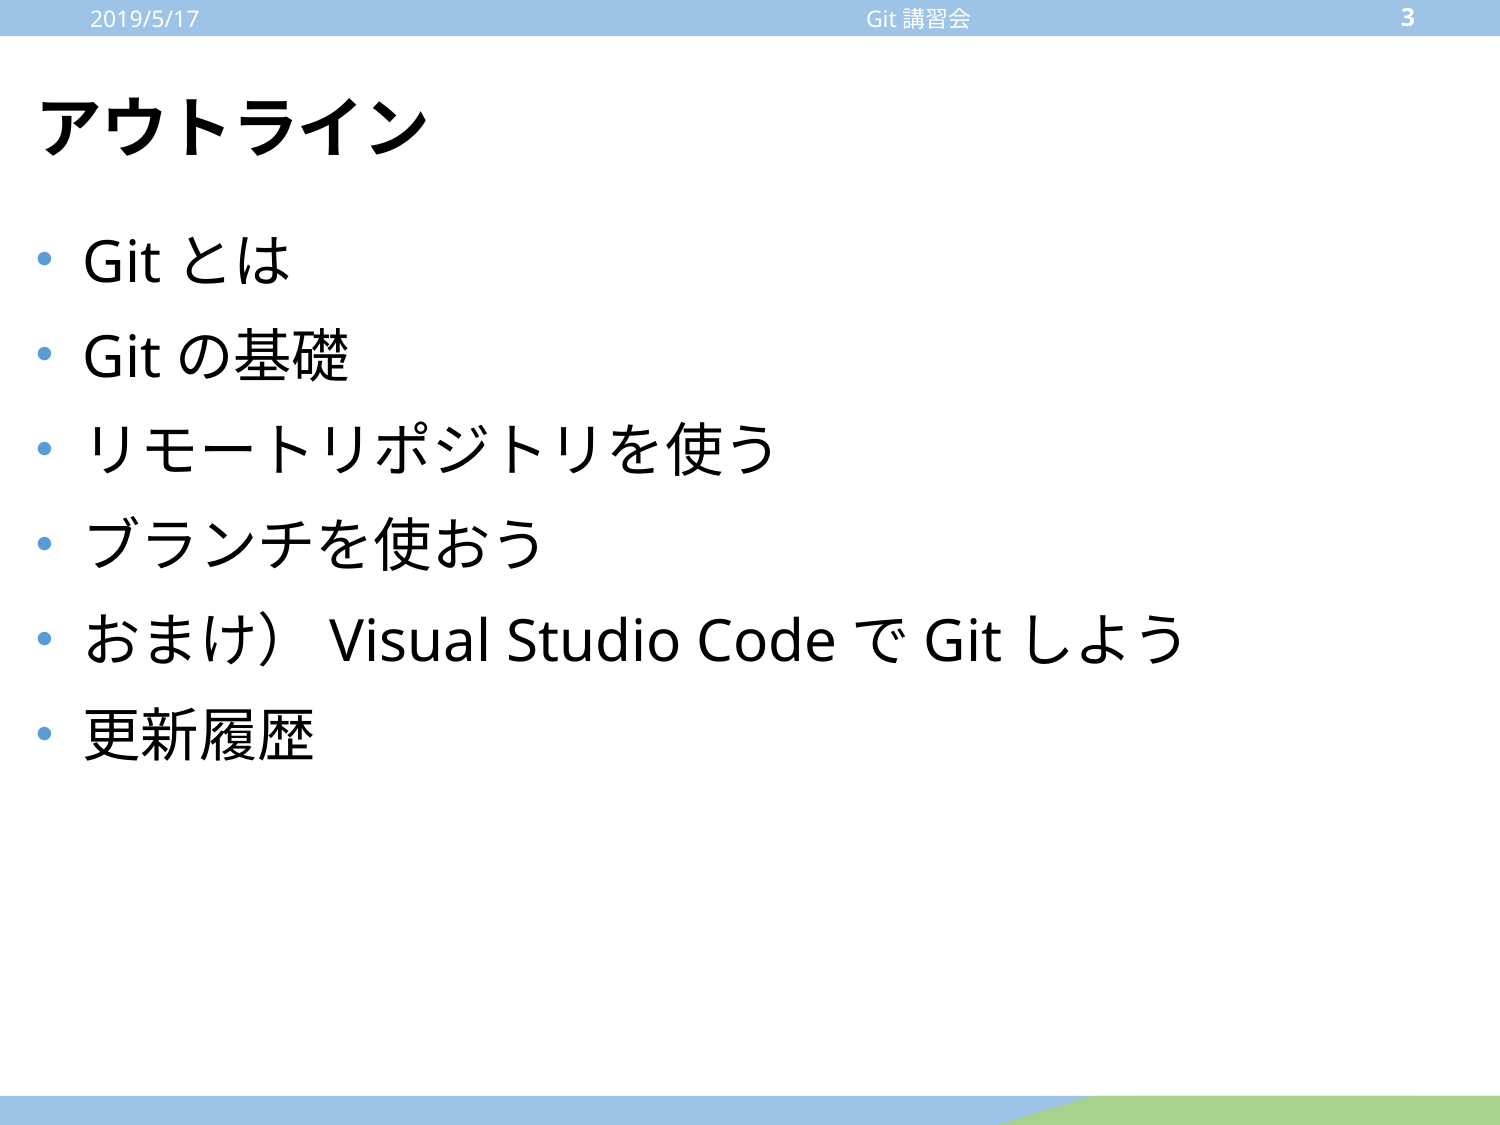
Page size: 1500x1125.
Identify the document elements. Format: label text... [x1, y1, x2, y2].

footer Git講習会 [517, 0, 1321, 37]
slide_number 3 [1320, 0, 1496, 36]
list Gitとは Gitの基礎 リモートリポジトリを使う ブランチを使おう おまけ）Visual Studio CodeでGitしよう 更新履歴 [20, 216, 1483, 1063]
title アウトライン [20, 68, 1483, 184]
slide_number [75, 0, 471, 36]
